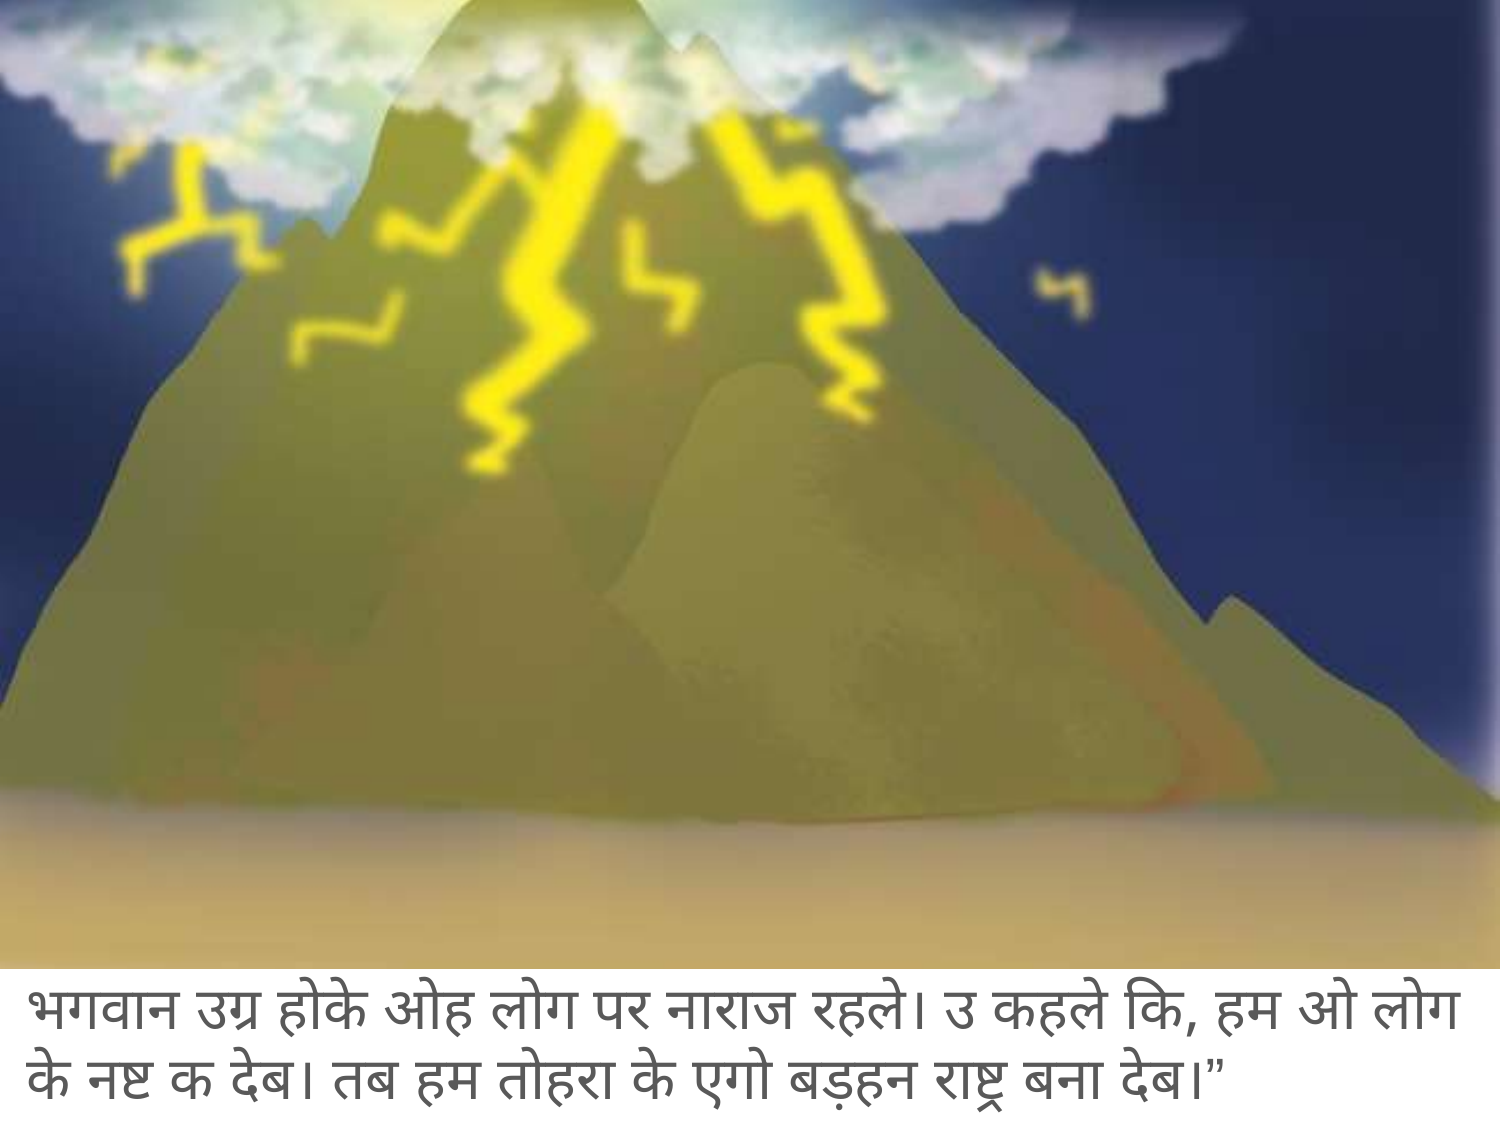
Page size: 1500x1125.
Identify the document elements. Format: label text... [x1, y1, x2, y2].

picture [0, 0, 1500, 969]
text_box भगवान उग्र होके ओह लोग पर नाराज रहले। उ कहले कि, हम ओ लोग के नष्ट क देब। तब हम तोहरा के एगो बड़हन राष्ट्र बना देब।” [11, 975, 1498, 1119]
